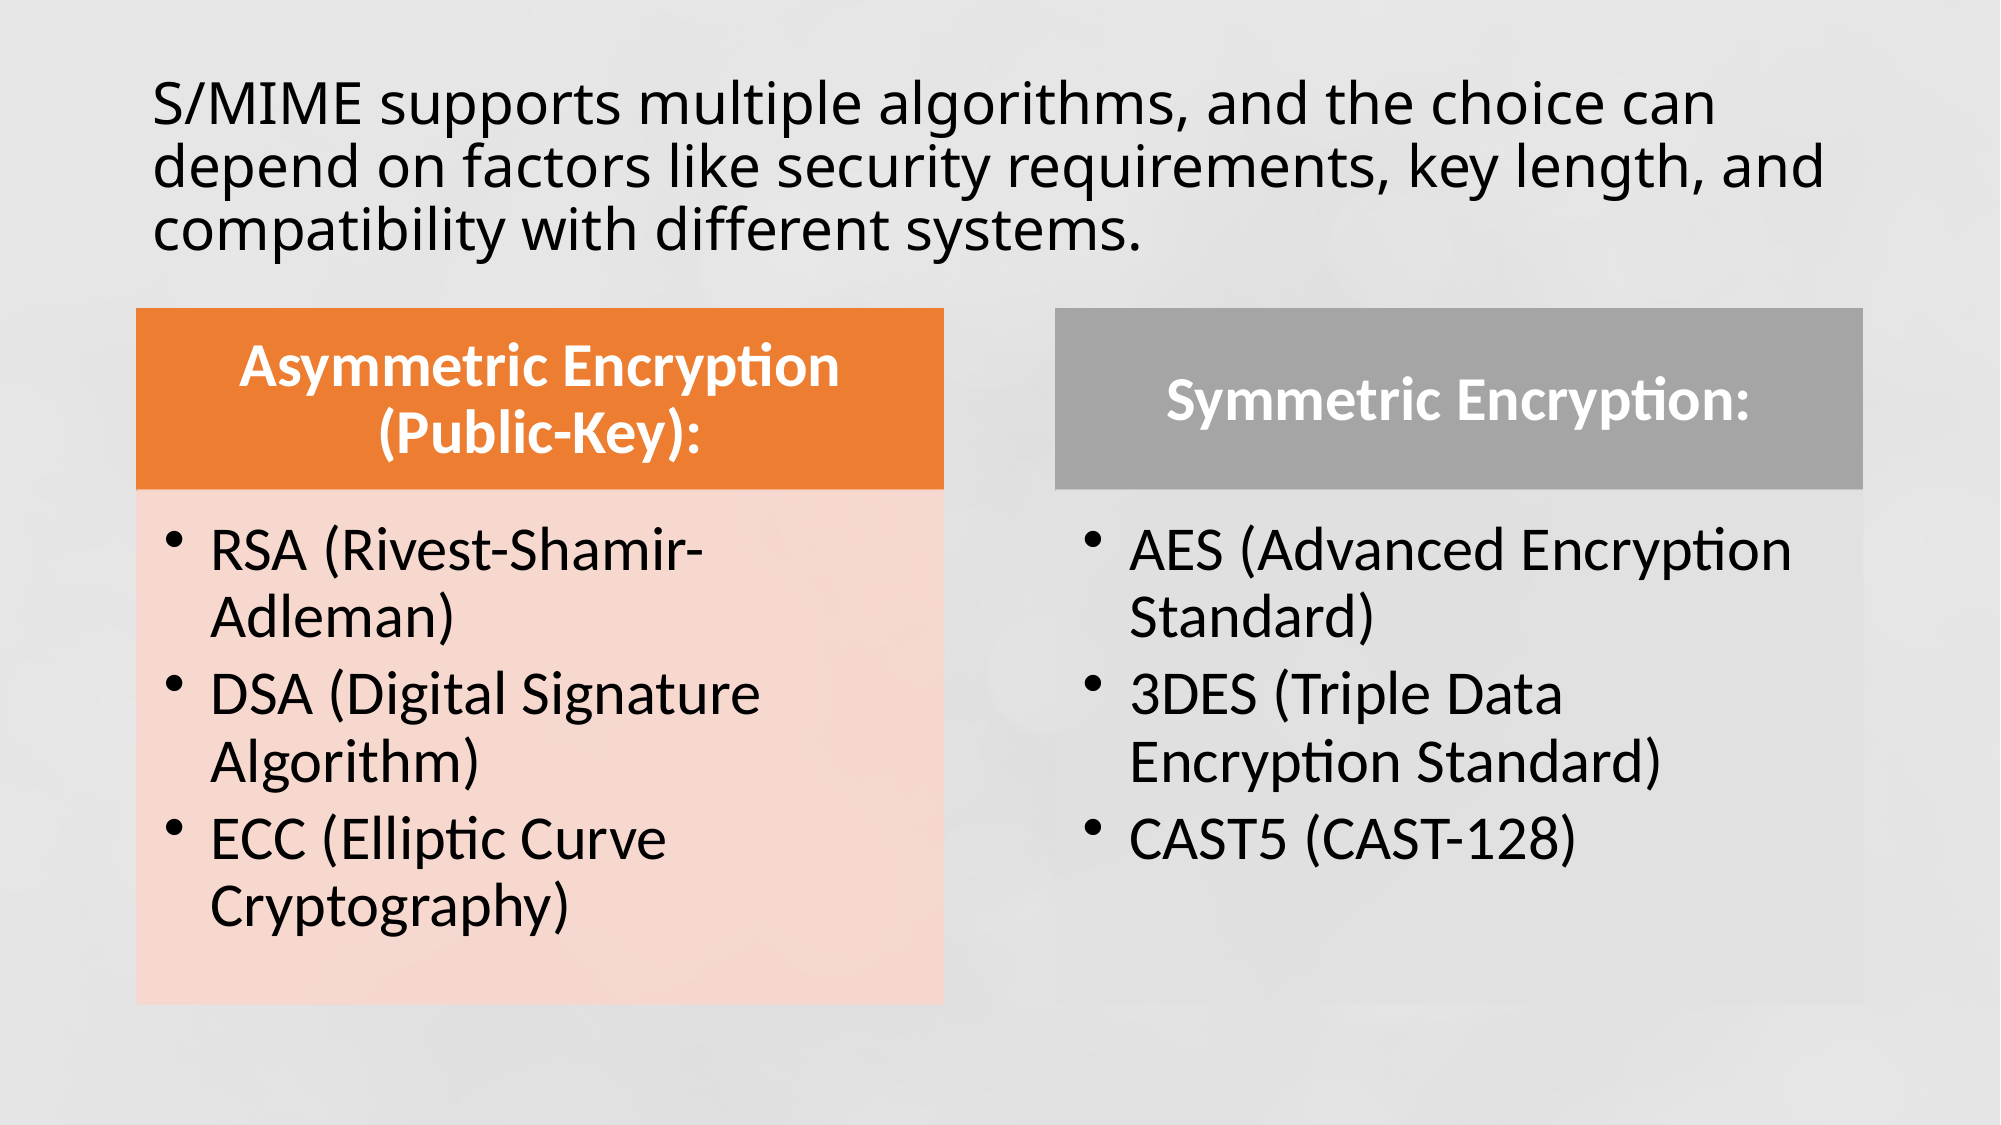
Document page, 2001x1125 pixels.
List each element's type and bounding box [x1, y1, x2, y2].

picture [0, 0, 2000, 1125]
list [137, 299, 1863, 1014]
